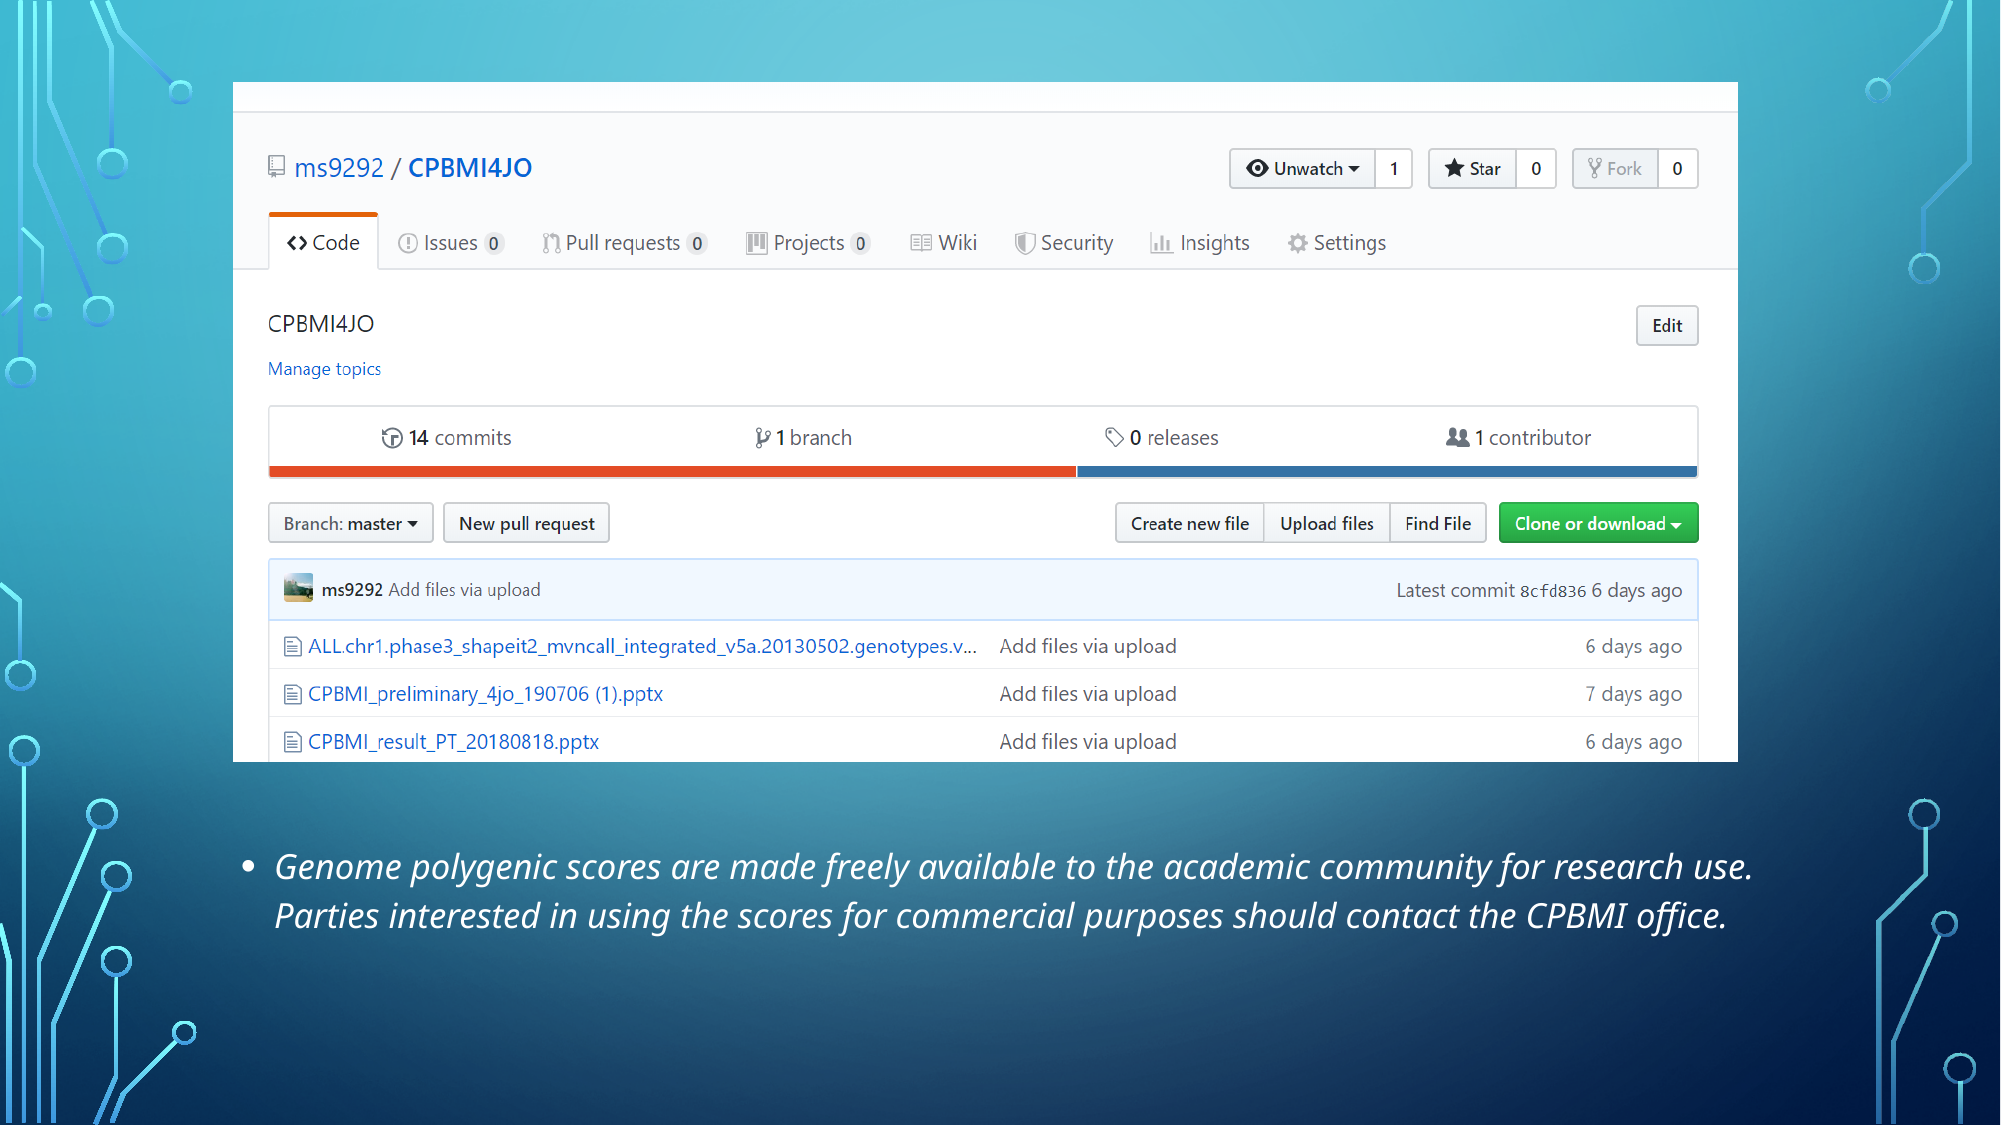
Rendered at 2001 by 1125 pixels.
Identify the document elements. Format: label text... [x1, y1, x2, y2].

picture [232, 82, 1738, 763]
list Genome polygenic scores are made freely available to the academic community for research use. Parties interested in using the scores for commercial purposes should contact the CPBMI office. [225, 829, 1805, 950]
